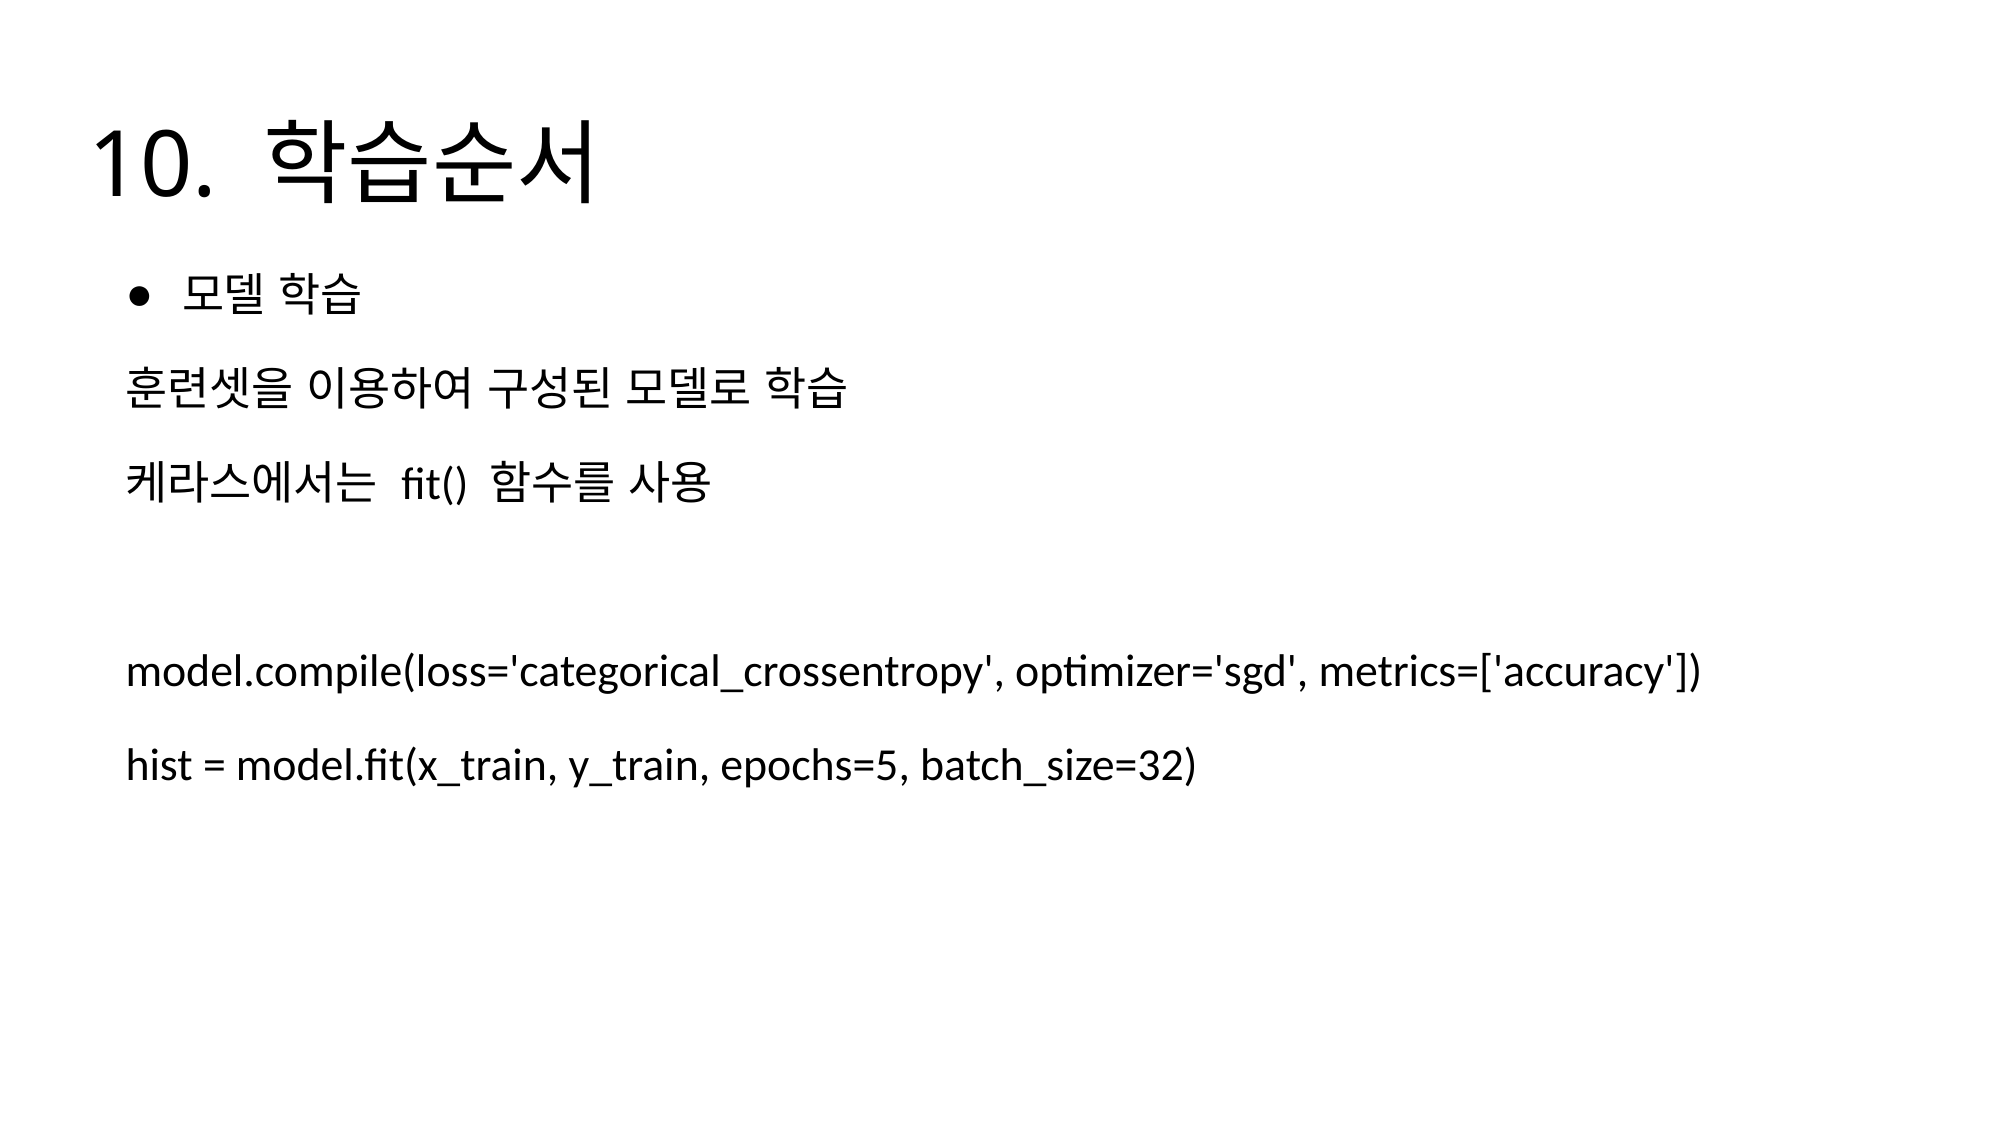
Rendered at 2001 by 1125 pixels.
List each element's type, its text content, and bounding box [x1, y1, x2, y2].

list 모델 학습 훈련셋을 이용하여 구성된 모델로 학습 케라스에서는 fit() 함수를 사용 model.compile(loss='categorical_crossentropy', optimizer='sgd', metrics=['accuracy']) hist = model.fit(x_train, y_train, epochs=5, batch_size=32) [105, 252, 1886, 1000]
title 10. 학습순서 [68, 97, 1932, 223]
